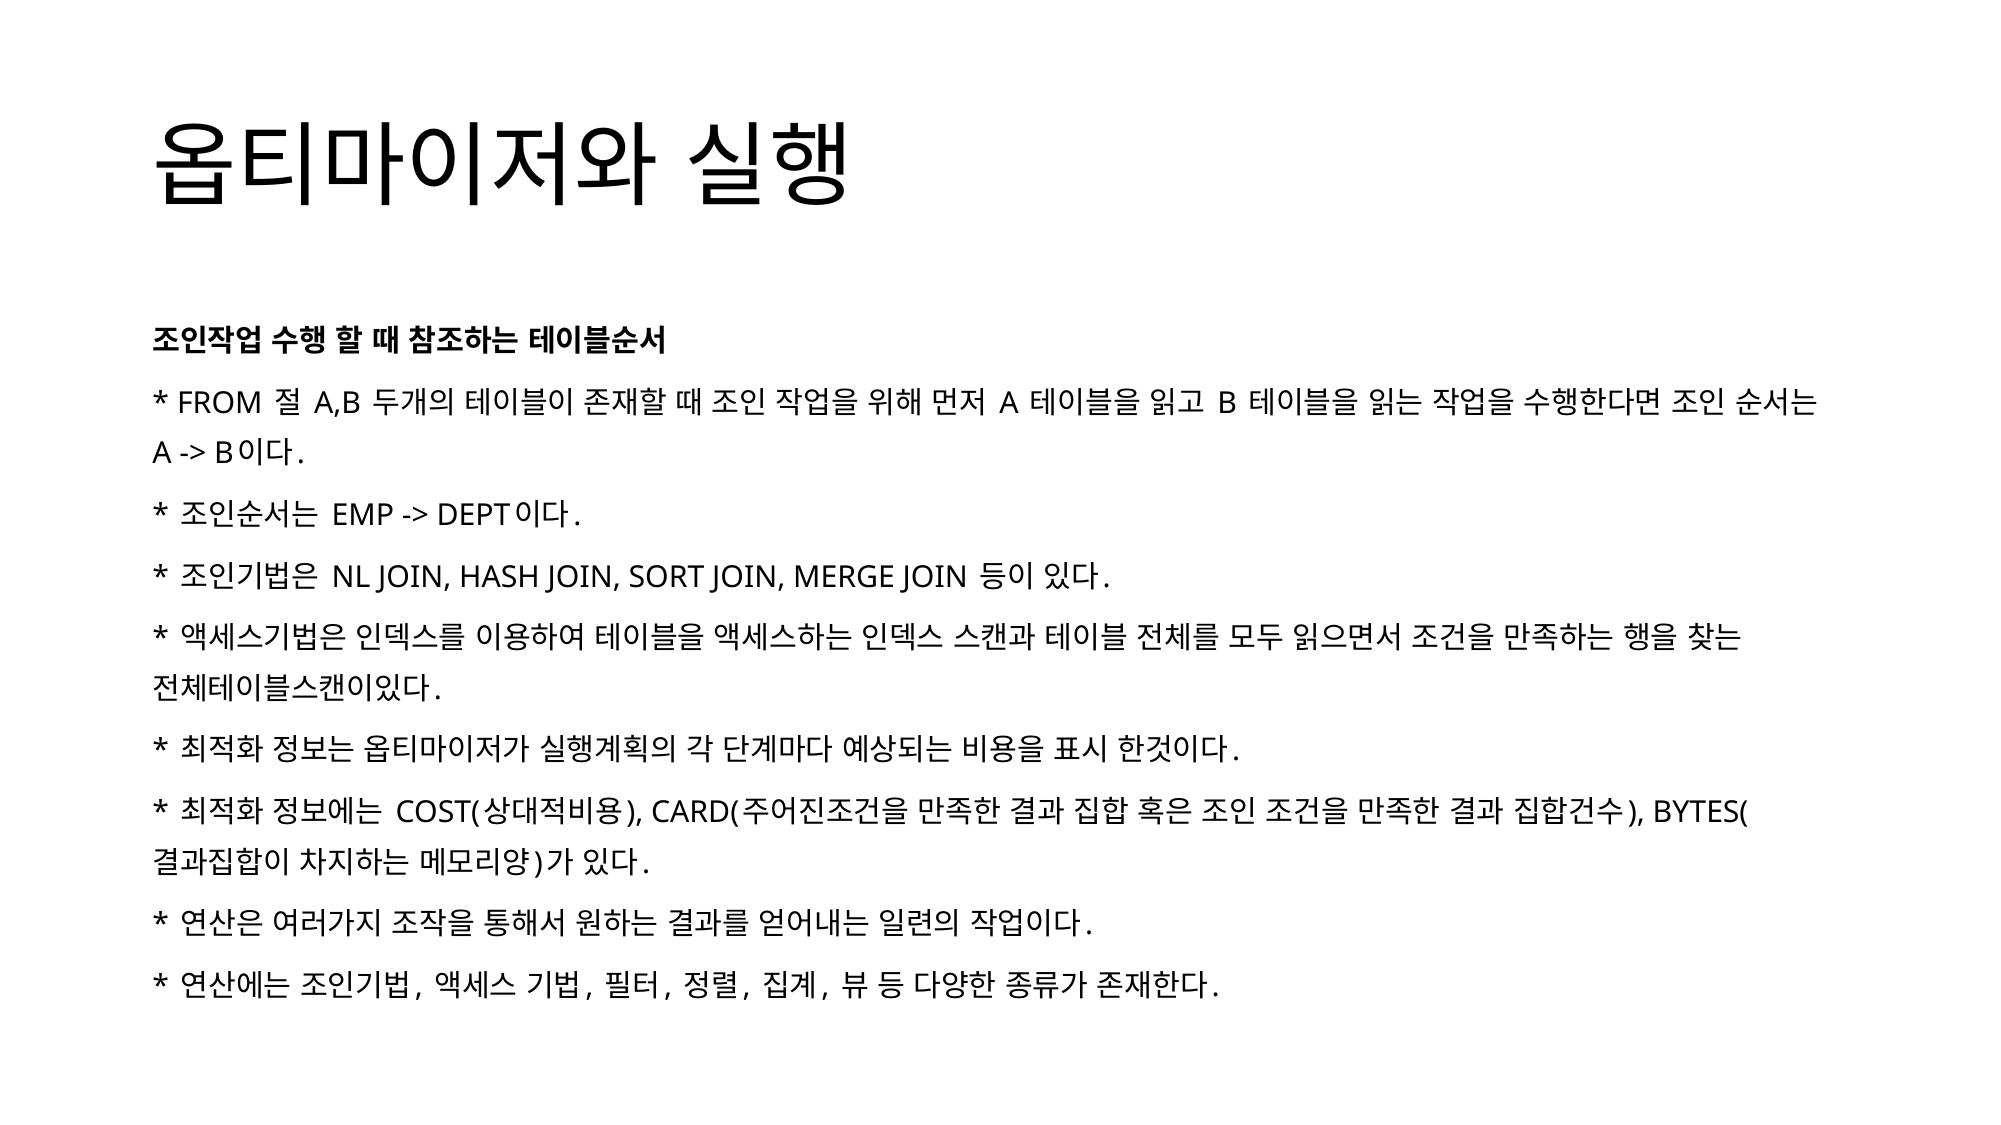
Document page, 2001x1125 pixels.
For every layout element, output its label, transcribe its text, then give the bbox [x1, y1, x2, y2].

list 조인작업 수행 할 때 참조하는 테이블순서 * FROM 절 A,B 두개의 테이블이 존재할 때 조인 작업을 위해 먼저 A 테이블을 읽고 B 테이블을 읽는 작업을 수행한다면 조인 순서는 A -> B이다. * 조인순서는 EMP -> DEPT이다. * 조인기법은 NL JOIN, HASH JOIN, SORT JOIN, MERGE JOIN 등이 있다. * 액세스기법은 인덱스를 이용하여 테이블을 액세스하는 인덱스 스캔과 테이블 전체를 모두 읽으면서 조건을 만족하는 행을 찾는 전체테이블스캔이있다. * 최적화 정보는 옵티마이저가 실행계획의 각 단계마다 예상되는 비용을 표시 한것이다. * 최적화 정보에는 COST(상대적비용), CARD(주어진조건을 만족한 결과 집합 혹은 조인 조건을 만족한 결과 집합건수), BYTES(결과집합이 차지하는 메모리양)가 있다. * 연산은 여러가지 조작을 통해서 원하는 결과를 얻어내는 일련의 작업이다. * 연산에는 조인기법, 액세스 기법, 필터, 정렬, 집계, 뷰 등 다양한 종류가 존재한다. [137, 299, 1863, 1014]
title 옵티마이저와 실행 [137, 59, 1863, 278]
